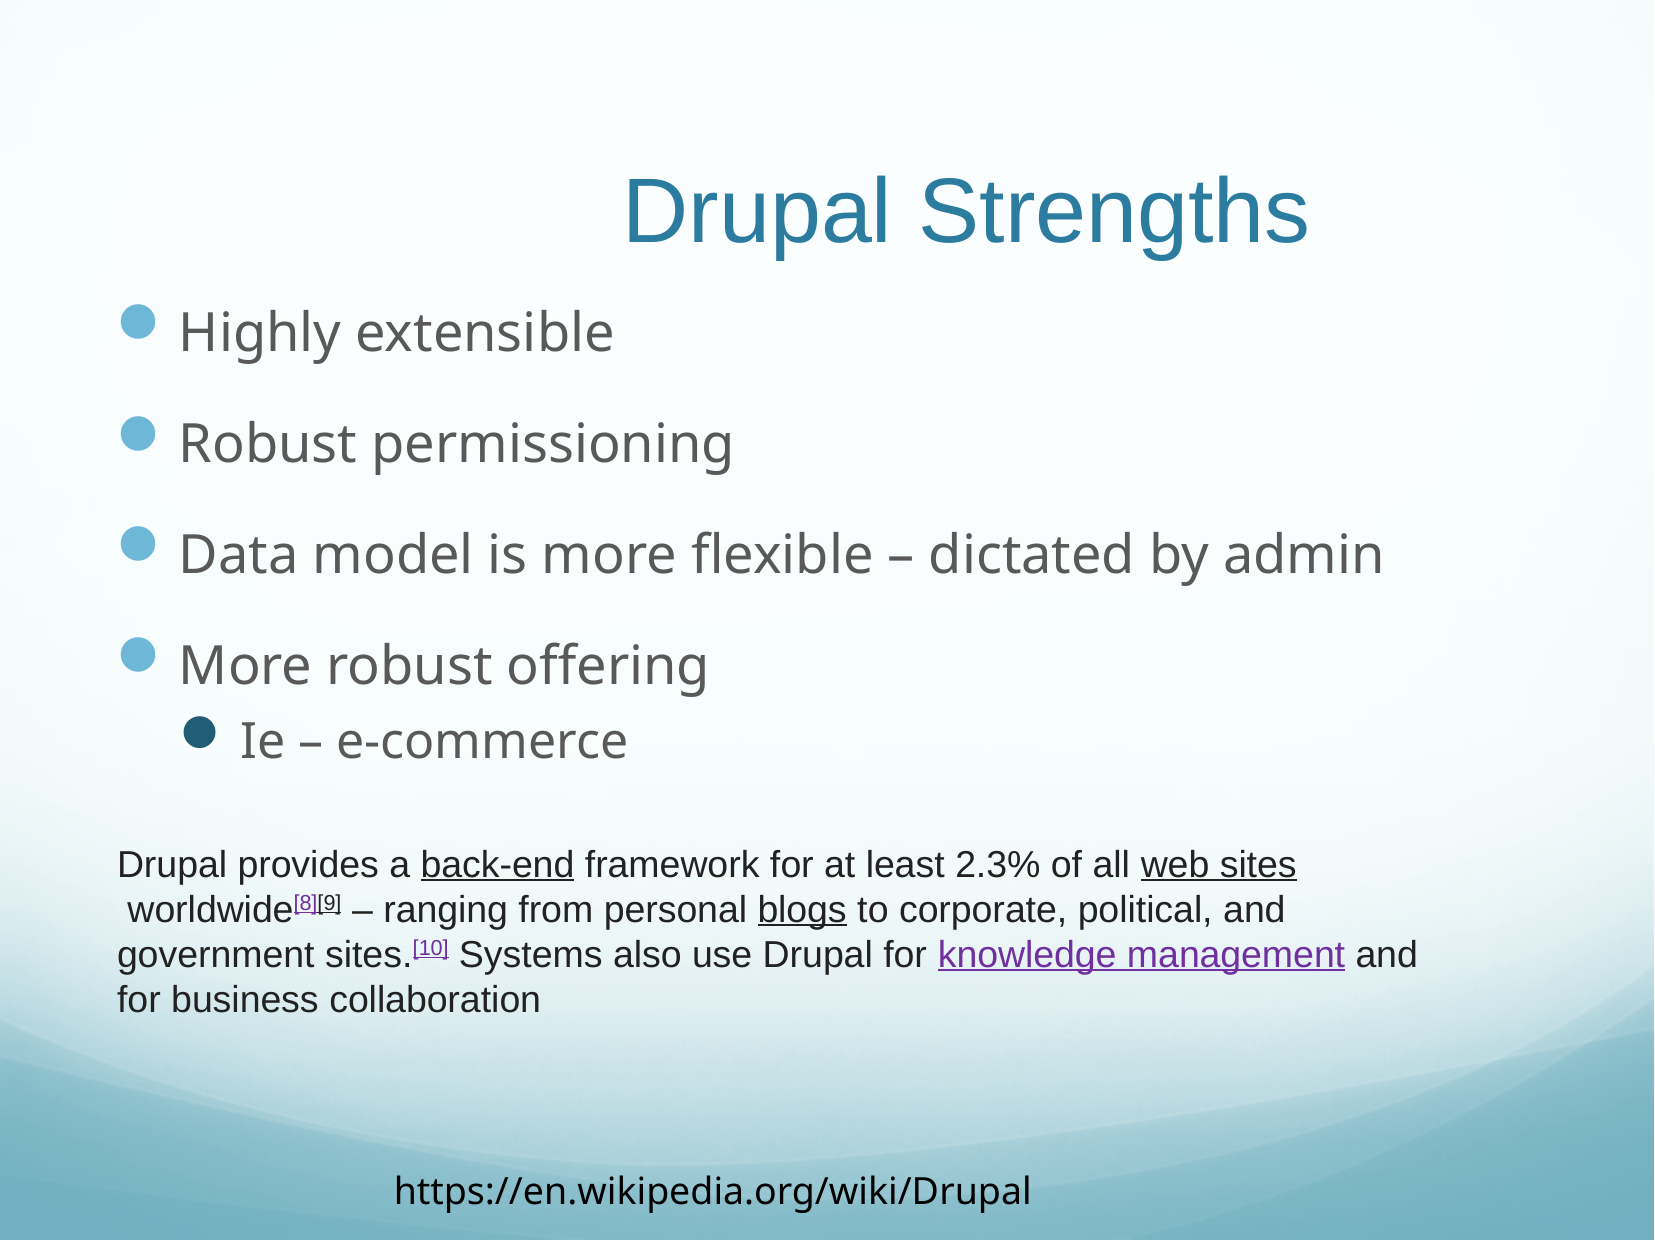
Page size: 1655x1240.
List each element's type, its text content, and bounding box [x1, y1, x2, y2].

text_box Drupal provides a back-end framework for at least 2.3% of all web sites worldwide[8][9] – ranging from personal blogs to corporate, political, and government sites.[10] Systems also use Drupal for knowledge management and for business collaboration [102, 832, 1465, 1027]
list Highly extensible Robust permissioning Data model is more flexible – dictated by admin More robust offering Ie – e-commerce [99, 289, 1555, 1075]
text_box https://en.wikipedia.org/wiki/Drupal [378, 1159, 1048, 1220]
title Drupal Strengths [99, 19, 1555, 262]
